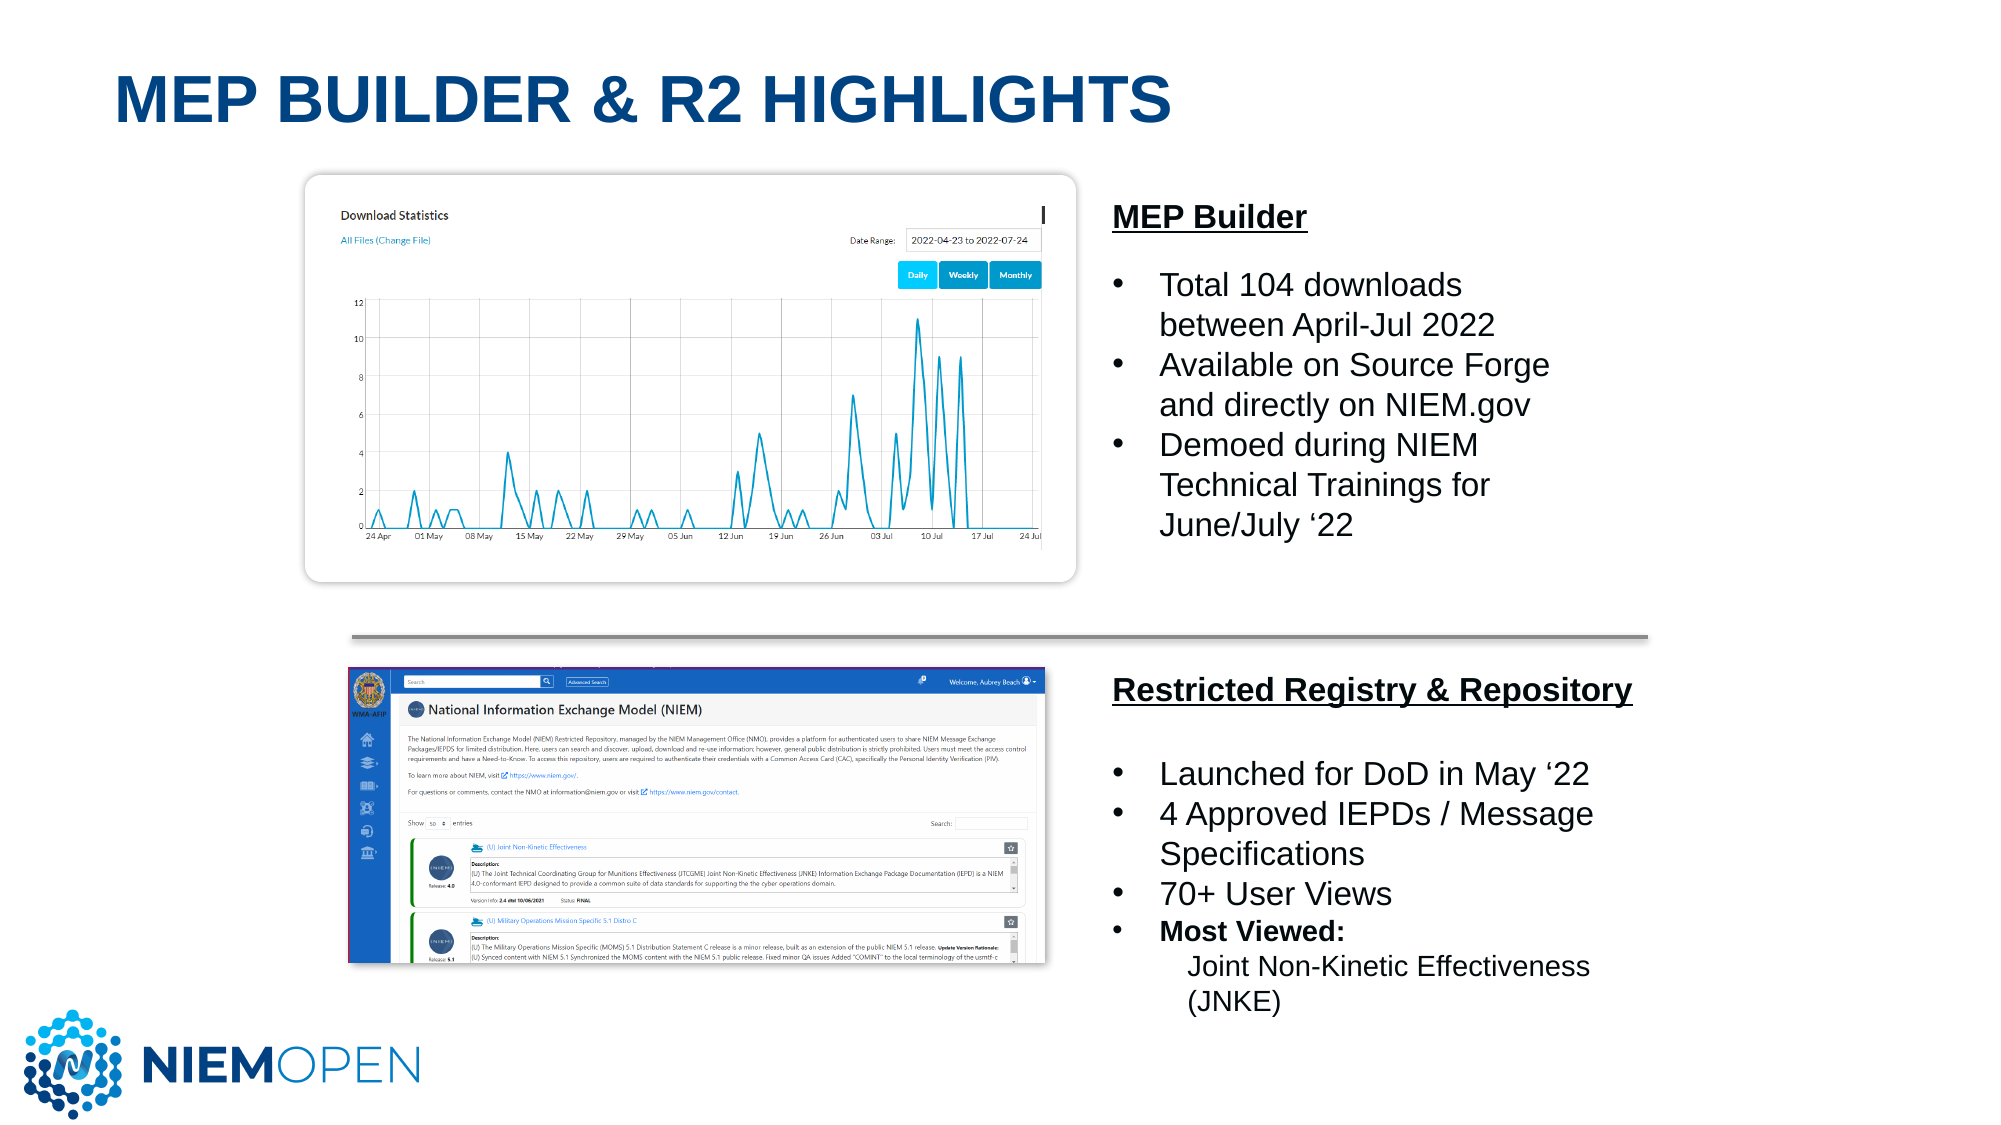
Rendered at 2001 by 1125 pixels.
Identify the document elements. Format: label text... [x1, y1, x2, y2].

text_box Restricted Registry & Repository [1097, 661, 1654, 716]
picture [348, 667, 1046, 963]
picture [336, 205, 1046, 551]
text_box Launched for DoD in May ‘22 4 Approved IEPDs / Message Specifications 70+ User Views Most Viewed: Joint Non-Kinetic Effectiveness (JNKE) [1097, 745, 1654, 1025]
text_box MEP Builder [1097, 188, 1452, 243]
title MEP Builder & r2 HIGHLIGHTS [99, 63, 1900, 197]
picture [19, 1004, 424, 1125]
text_box Total 104 downloads between April-Jul 2022 Available on Source Forge and directly on NIEM.gov Demoed during NIEM Technical Trainings for June/July ‘22 [1097, 256, 1590, 591]
